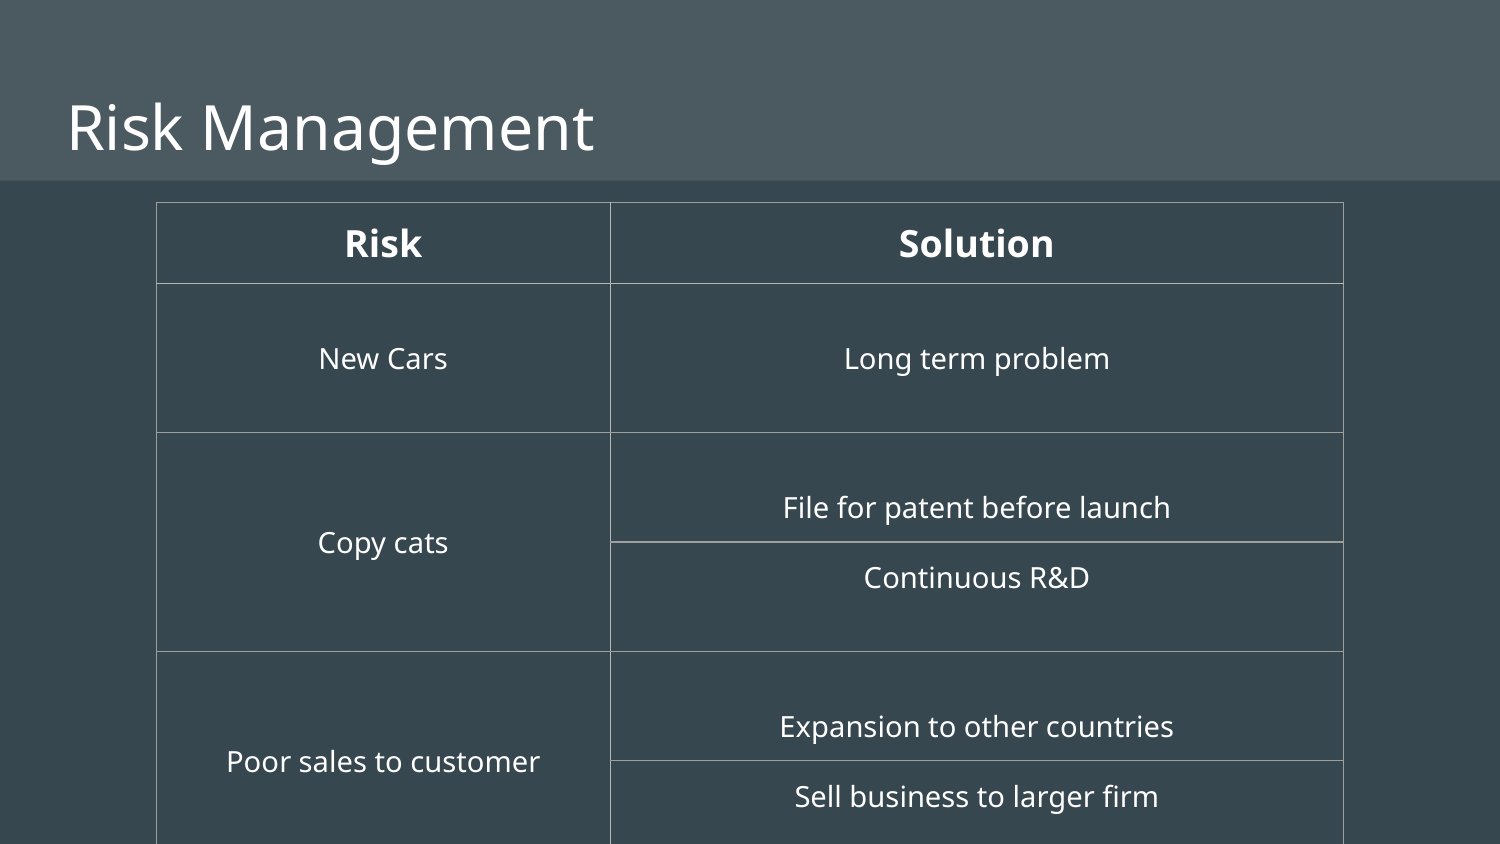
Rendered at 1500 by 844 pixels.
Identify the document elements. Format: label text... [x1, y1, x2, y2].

table_header Risk [157, 203, 610, 283]
table_cell File for patent before launch [611, 433, 1343, 541]
table_cell New Cars [157, 284, 610, 432]
table_cell Continuous R&D [611, 543, 1343, 651]
title Risk Management [51, 72, 1449, 167]
table_cell Long term problem [611, 284, 1343, 432]
table_header Solution [611, 203, 1343, 283]
table_cell Poor sales to customer [157, 652, 610, 844]
table_cell Copy cats [157, 433, 610, 651]
text_box [0, 0, 1500, 181]
table_cell Expansion to other countries [611, 652, 1343, 760]
table_cell Sell business to larger firm [611, 761, 1343, 844]
